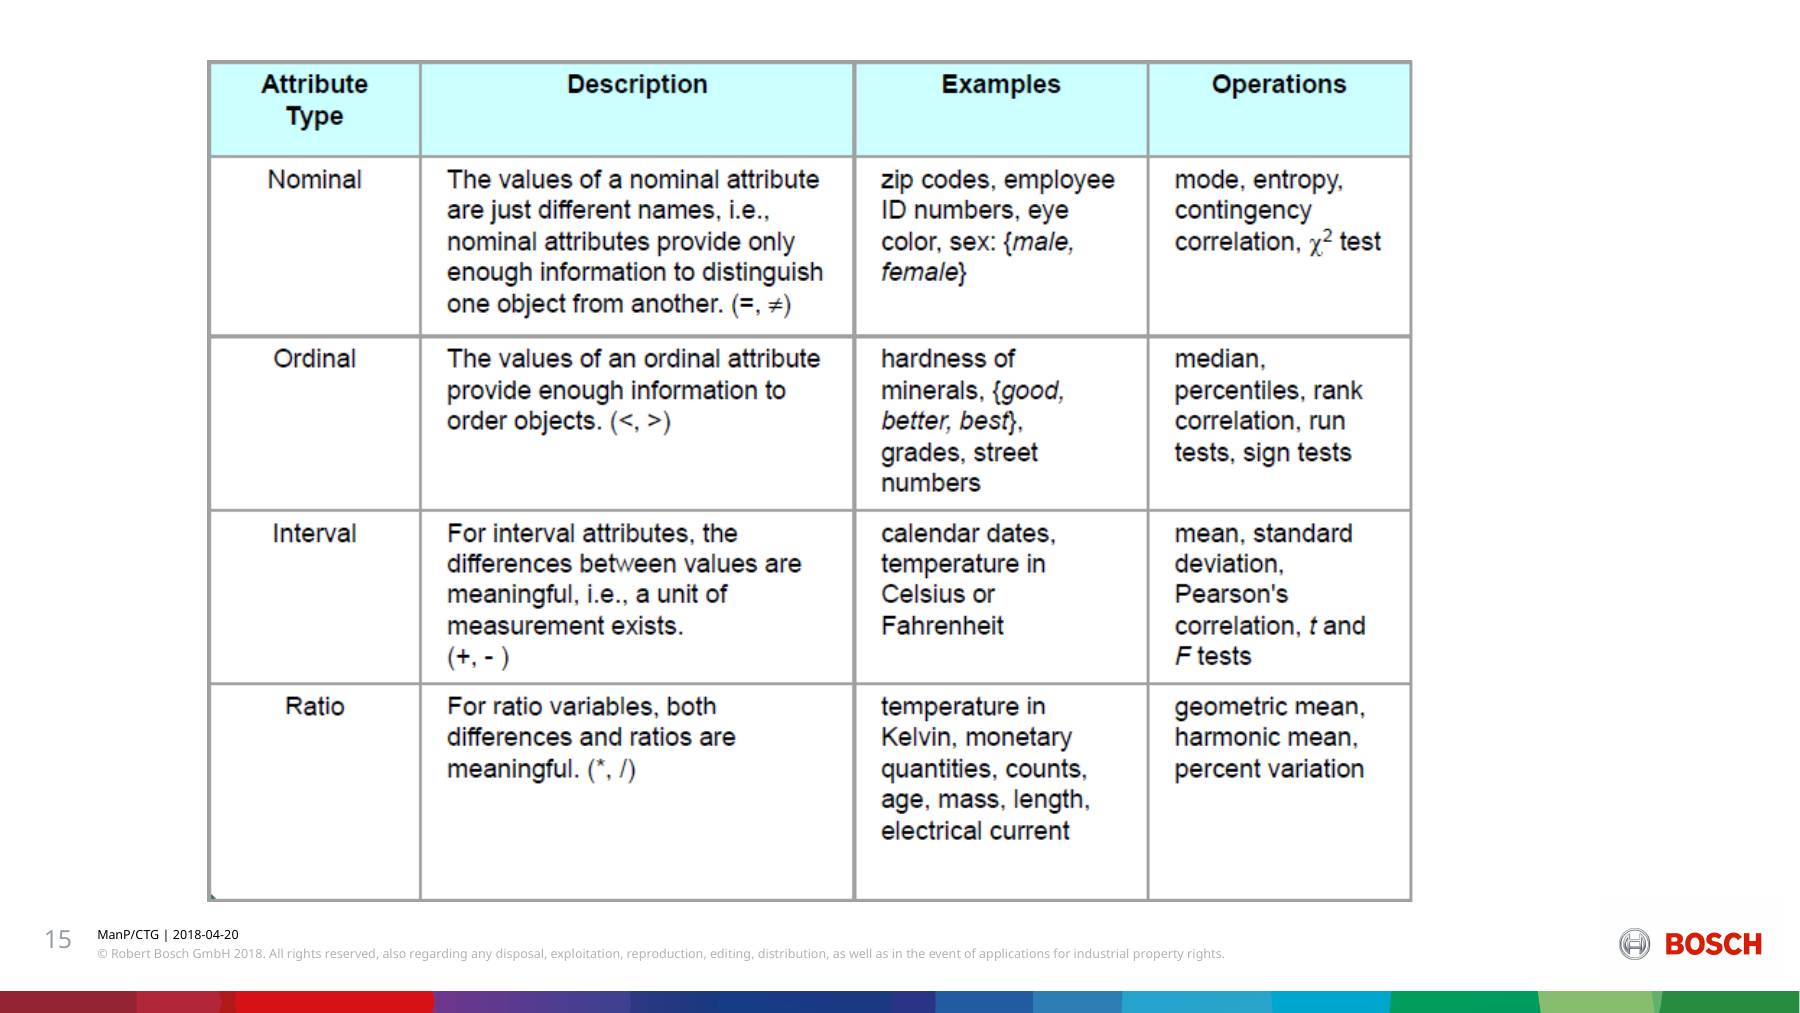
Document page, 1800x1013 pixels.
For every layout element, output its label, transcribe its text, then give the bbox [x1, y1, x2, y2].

picture [207, 60, 1414, 902]
picture [0, 991, 1272, 1013]
text_box ManP/CTG | 2018-04-20 [97, 925, 1599, 944]
picture [1390, 991, 1800, 1013]
text_box 15 [43, 923, 92, 991]
text_box © Robert Bosch GmbH 2018. All rights reserved, also regarding any disposal, exploitation, reproduction, editing, distribution, as well as in the event of applications for industrial property rights. [97, 944, 1599, 980]
